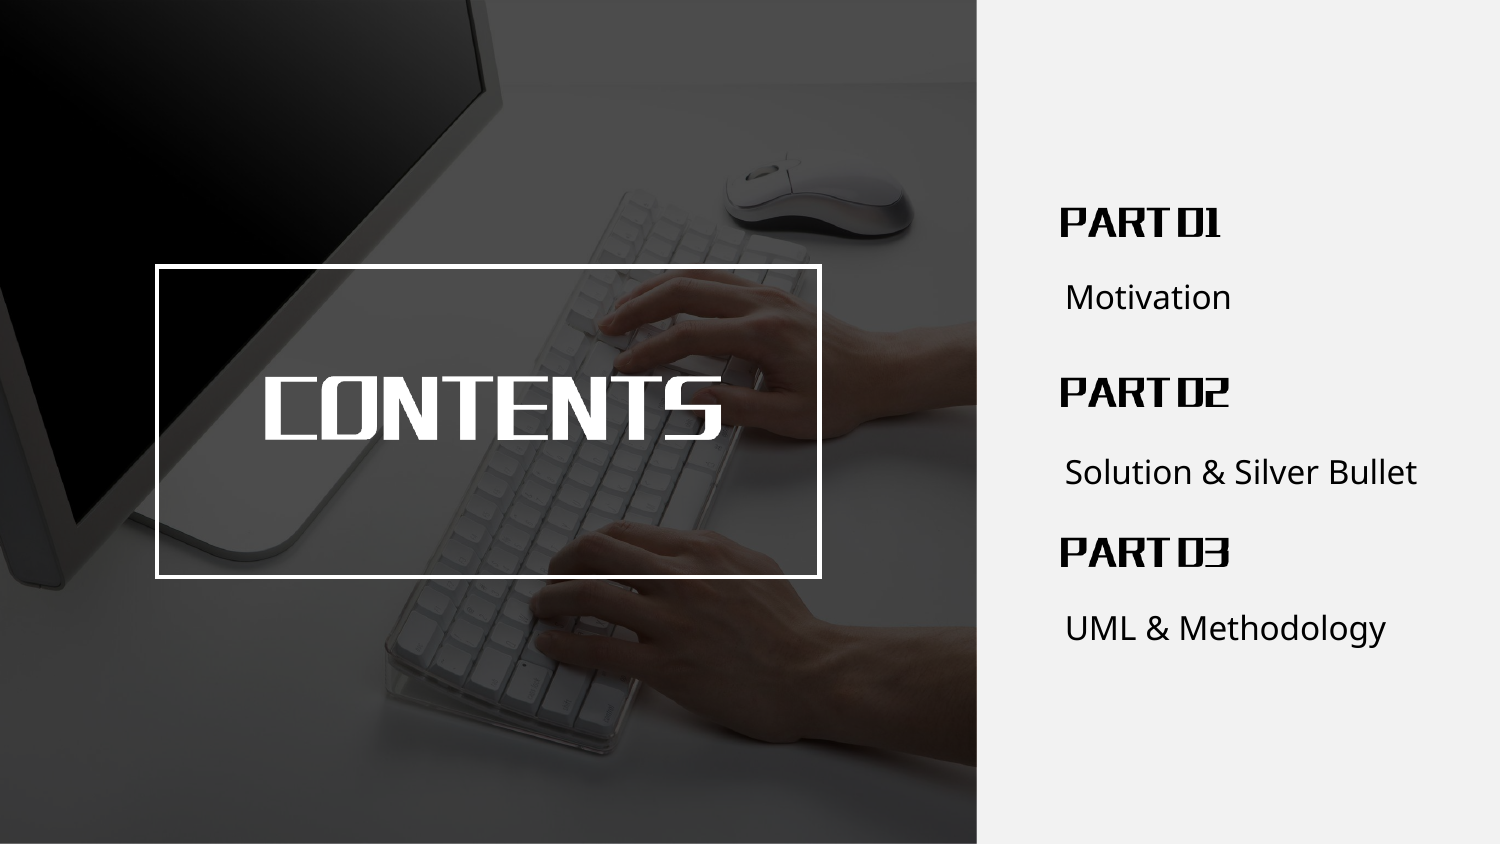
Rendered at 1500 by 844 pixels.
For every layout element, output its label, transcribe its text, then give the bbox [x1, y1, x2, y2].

picture [1040, 365, 1248, 432]
picture [1040, 195, 1239, 262]
text_box Motivation [1049, 248, 1427, 324]
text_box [0, 0, 977, 844]
text_box Solution & Silver Bullet [1049, 423, 1462, 499]
picture [1040, 525, 1249, 592]
picture [220, 349, 764, 495]
text_box UML & Methodology [1049, 579, 1427, 655]
